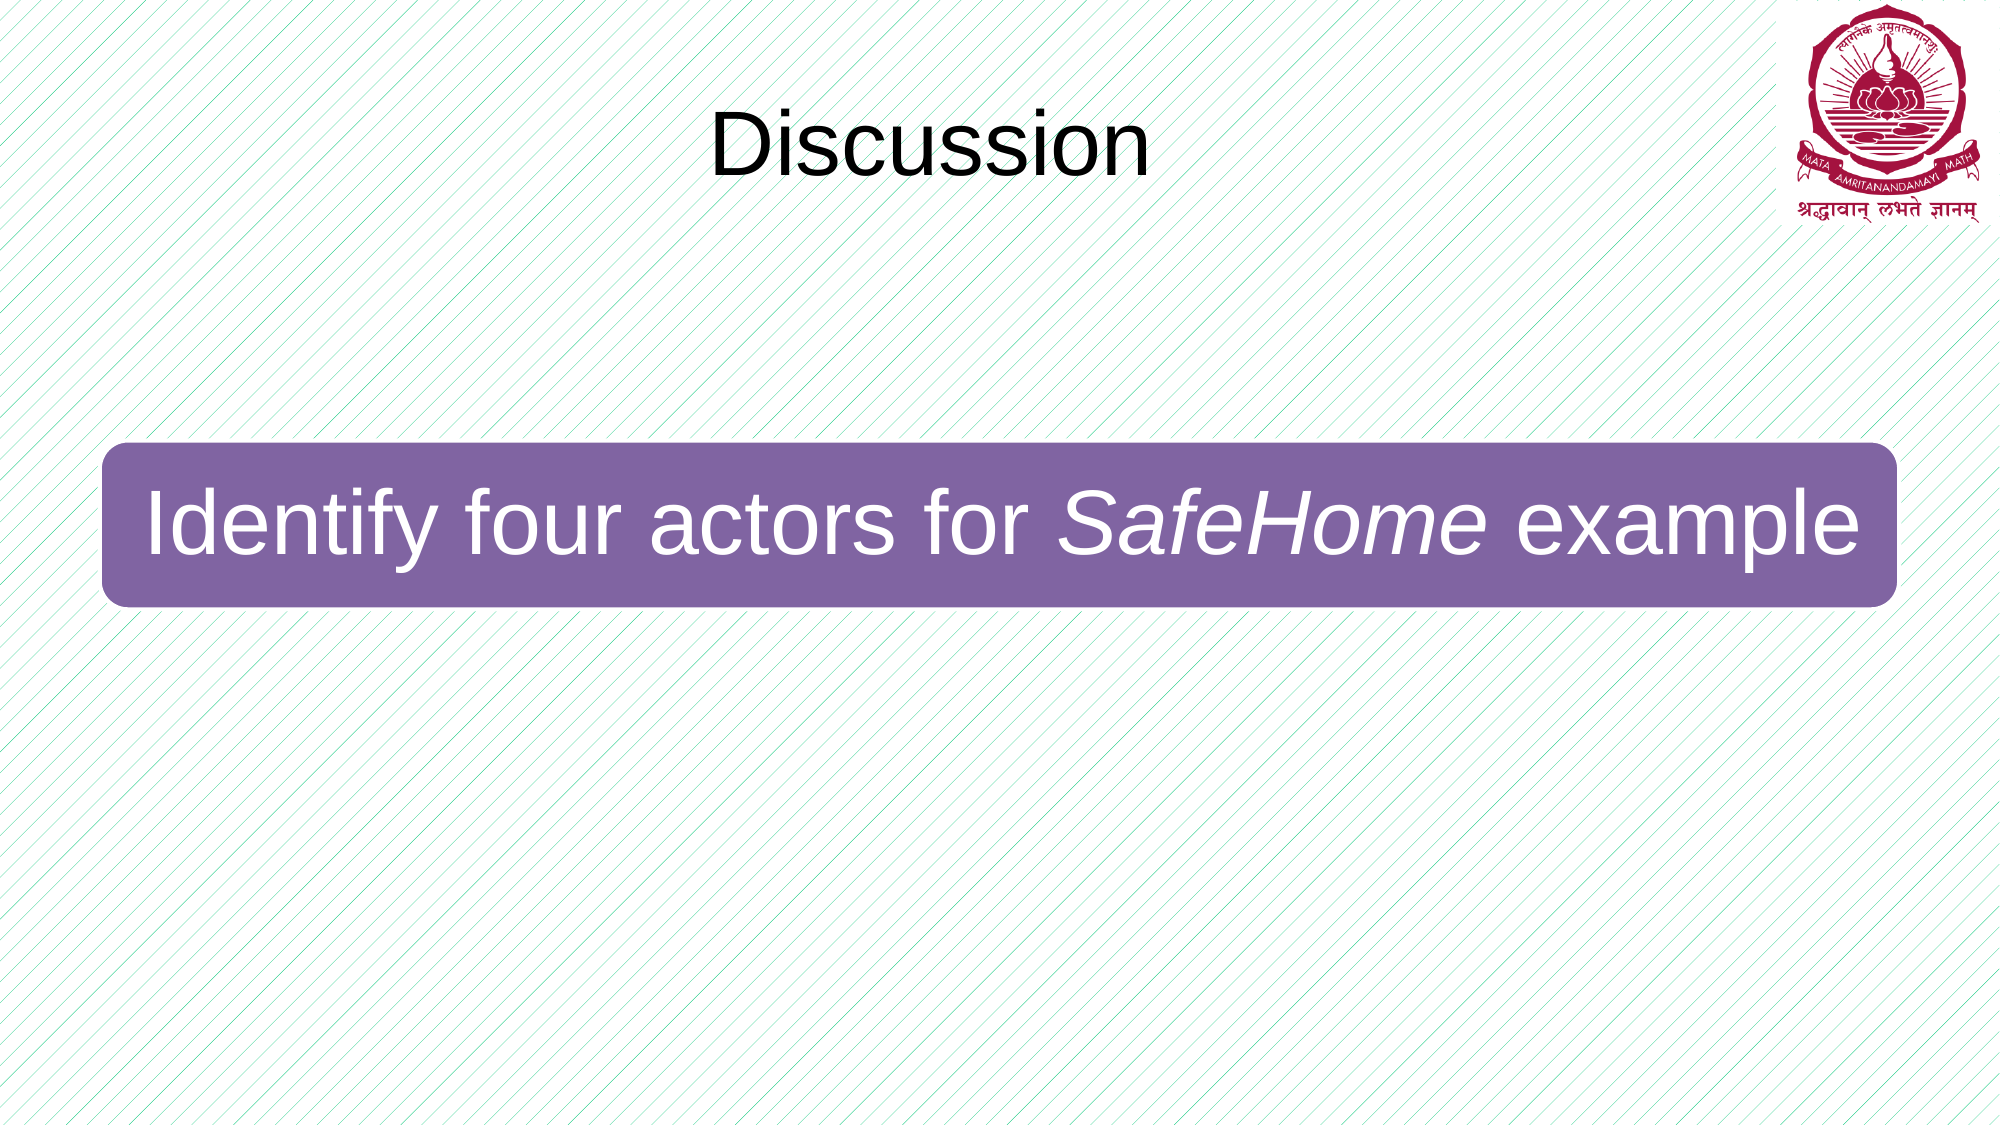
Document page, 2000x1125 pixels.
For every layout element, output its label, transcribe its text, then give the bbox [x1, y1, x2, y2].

title Discussion [99, 45, 1763, 233]
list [99, 387, 1900, 663]
picture [1776, 1, 2000, 225]
